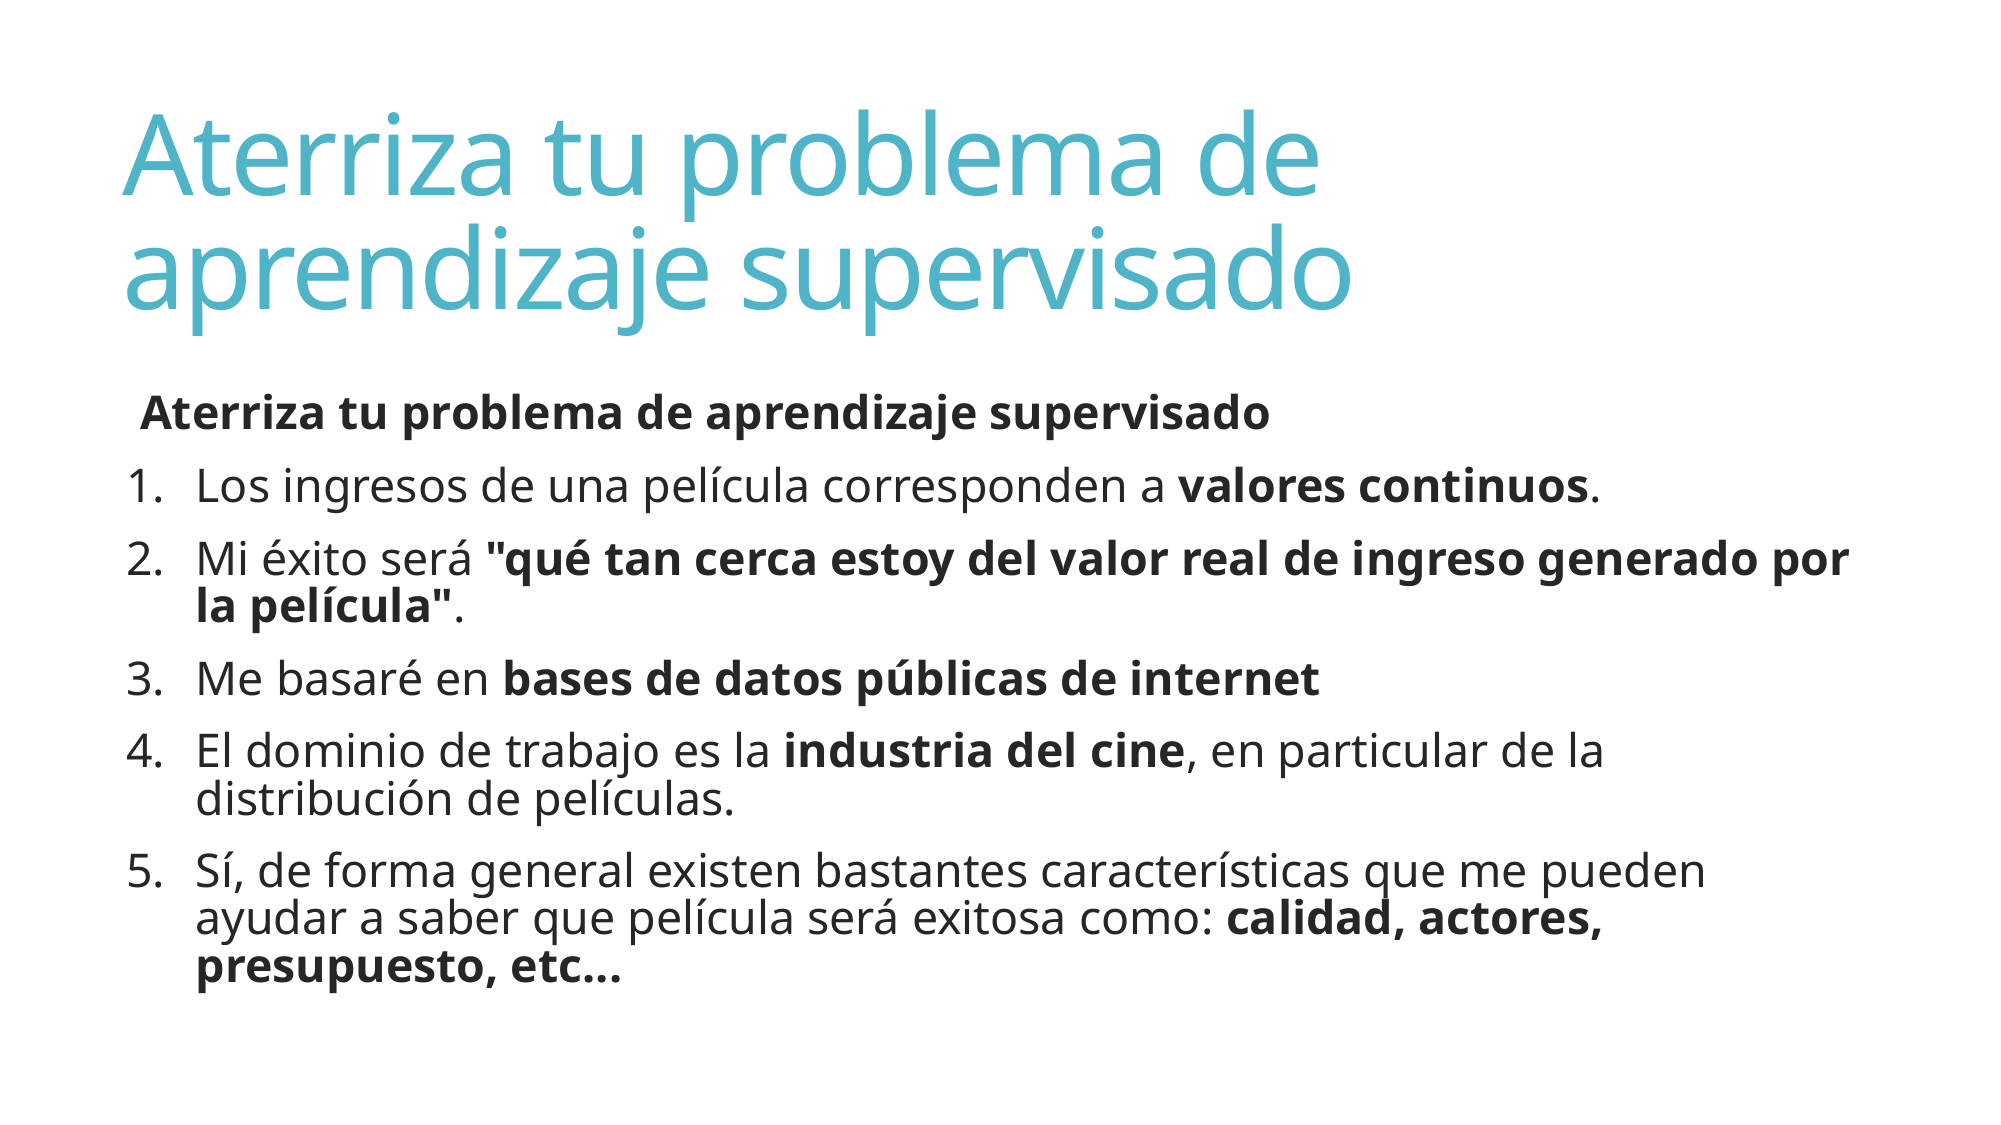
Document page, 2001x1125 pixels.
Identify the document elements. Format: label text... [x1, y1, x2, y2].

title Aterriza tu problema de aprendizaje supervisado [107, 81, 1875, 354]
list Aterriza tu problema de aprendizaje supervisado Los ingresos de una película corresponden a valores continuos. Mi éxito será "qué tan cerca estoy del valor real de ingreso generado por la película". Me basaré en bases de datos públicas de internet El dominio de trabajo es la industria del cine, en particular de la distribución de películas. Sí, de forma general existen bastantes características que me pueden ayudar a saber que película será exitosa como: calidad, actores, presupuesto, etc... [110, 384, 1875, 1003]
